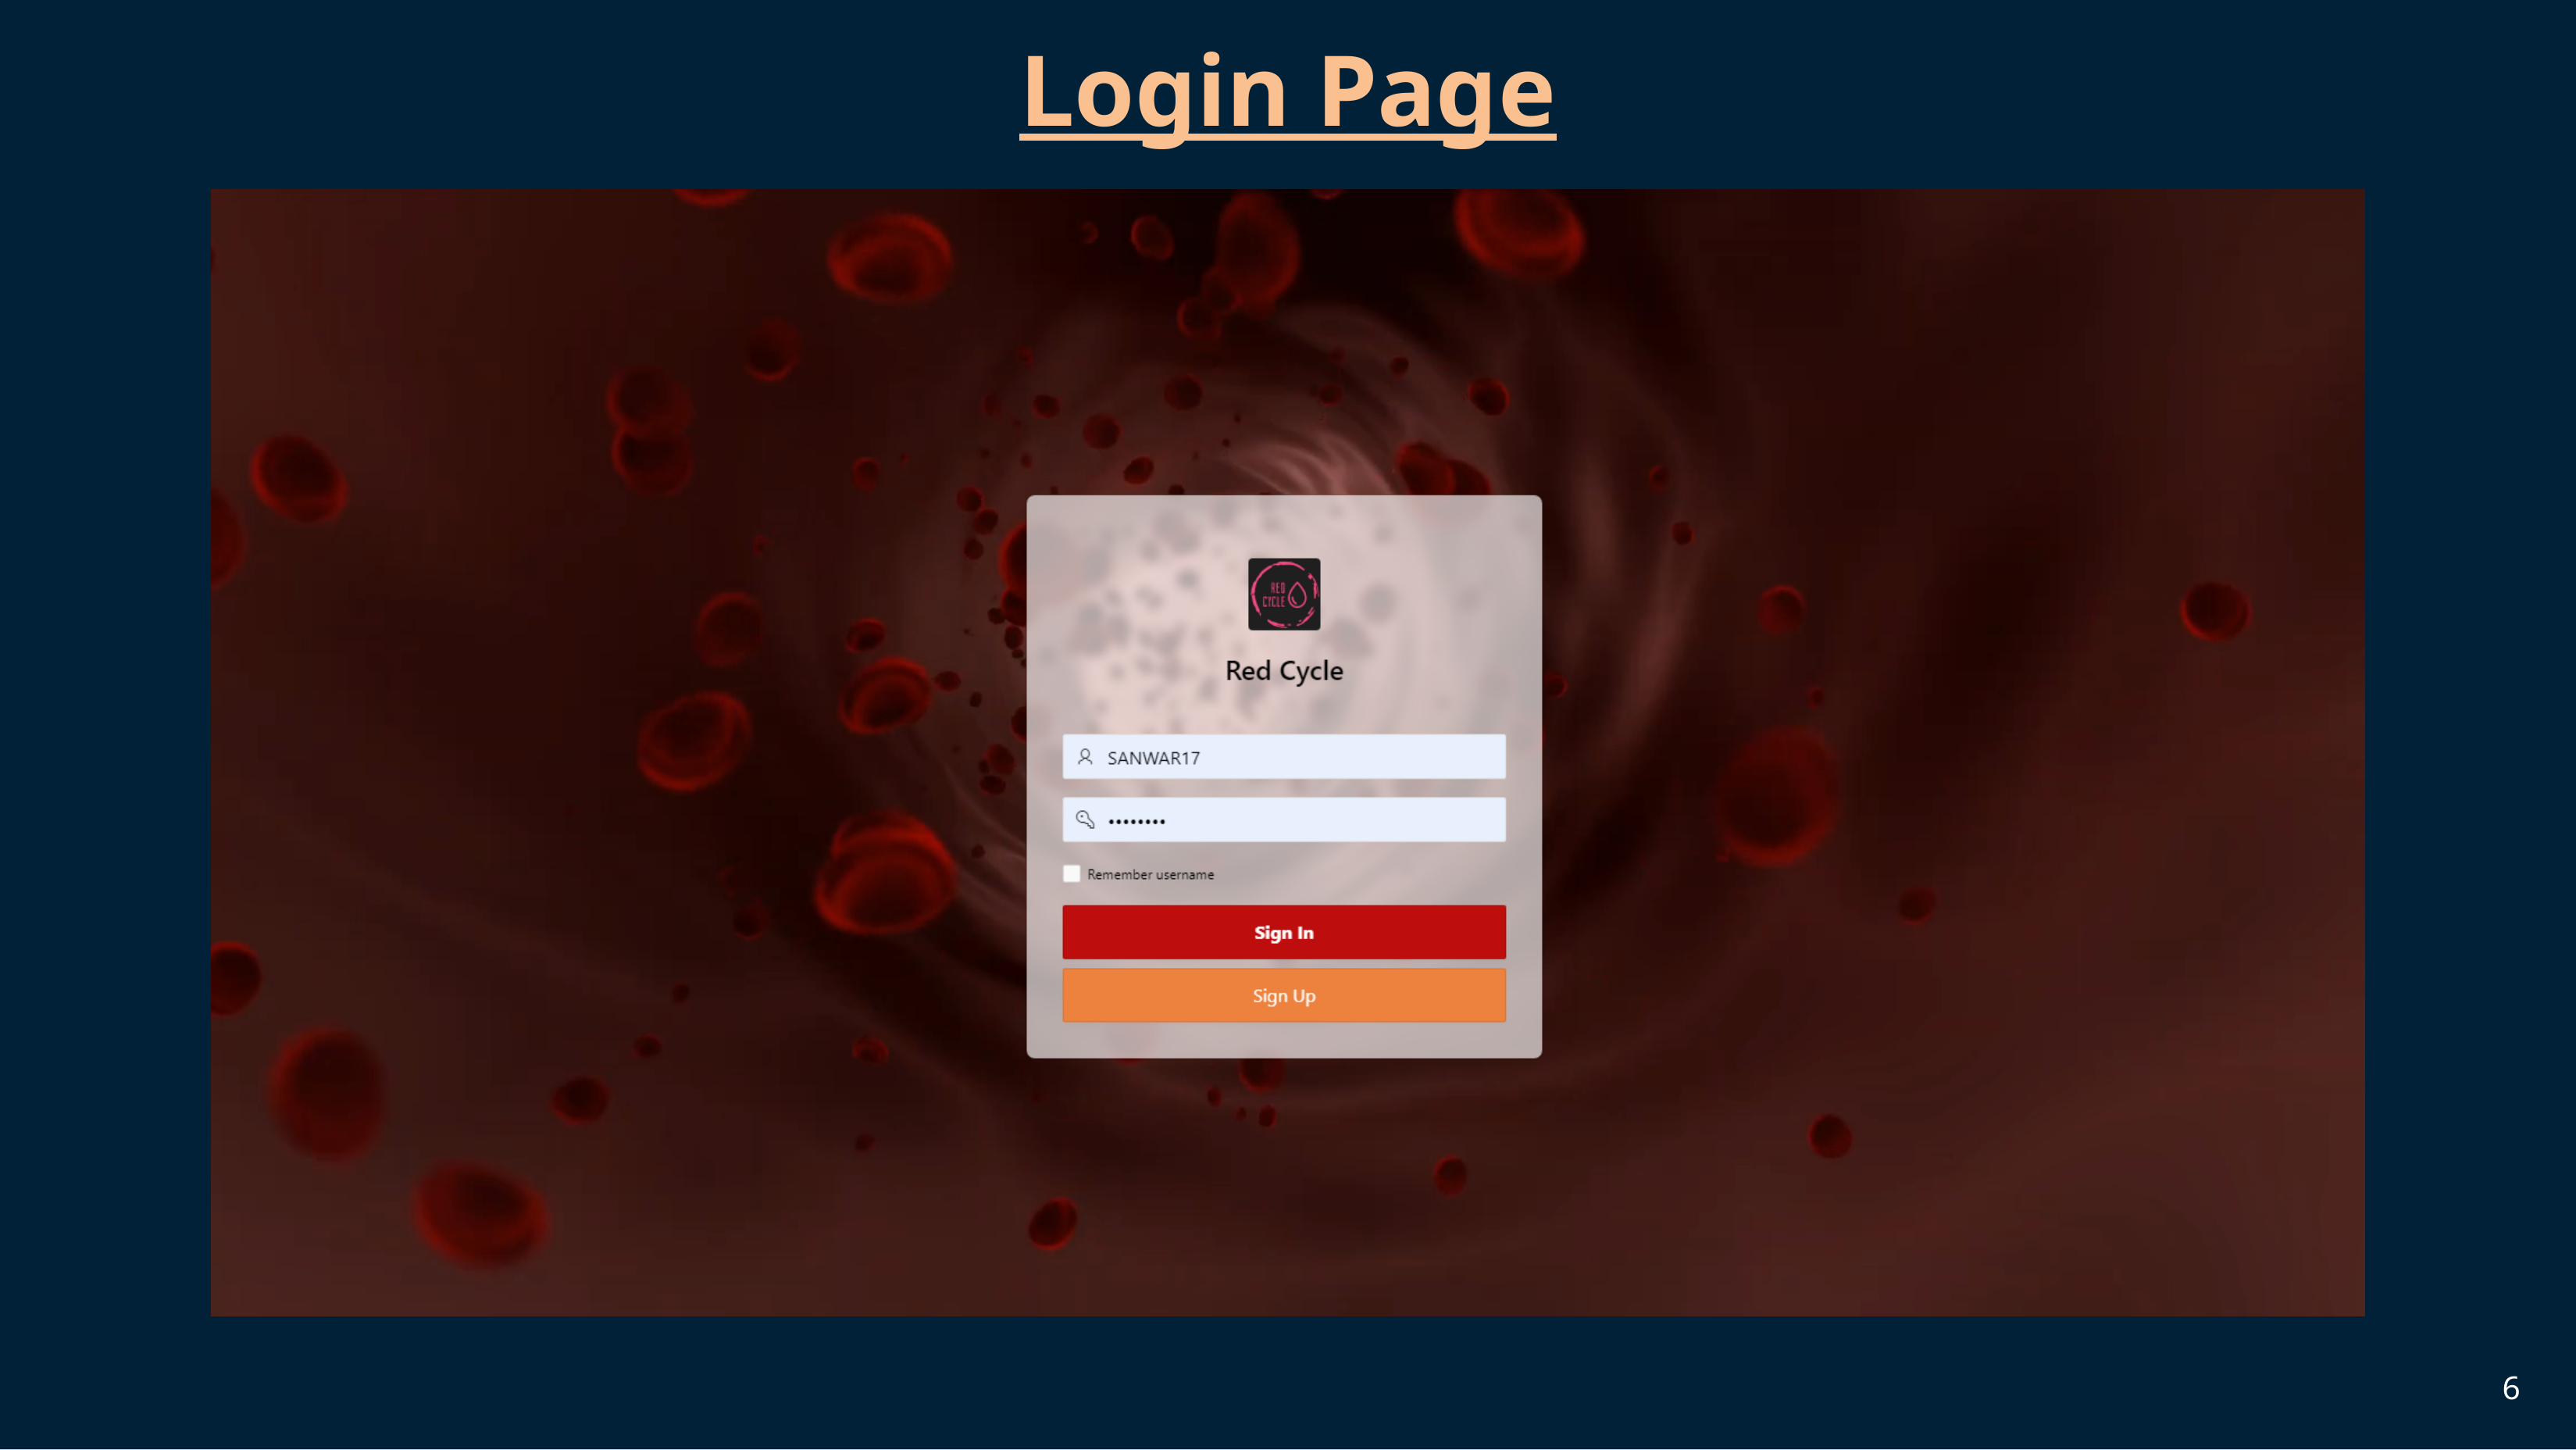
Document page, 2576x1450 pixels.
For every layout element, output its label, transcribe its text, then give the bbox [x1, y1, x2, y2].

picture [210, 189, 2366, 1316]
slide_number 6 [2497, 1366, 2576, 1450]
title Login Page [790, 28, 1786, 147]
